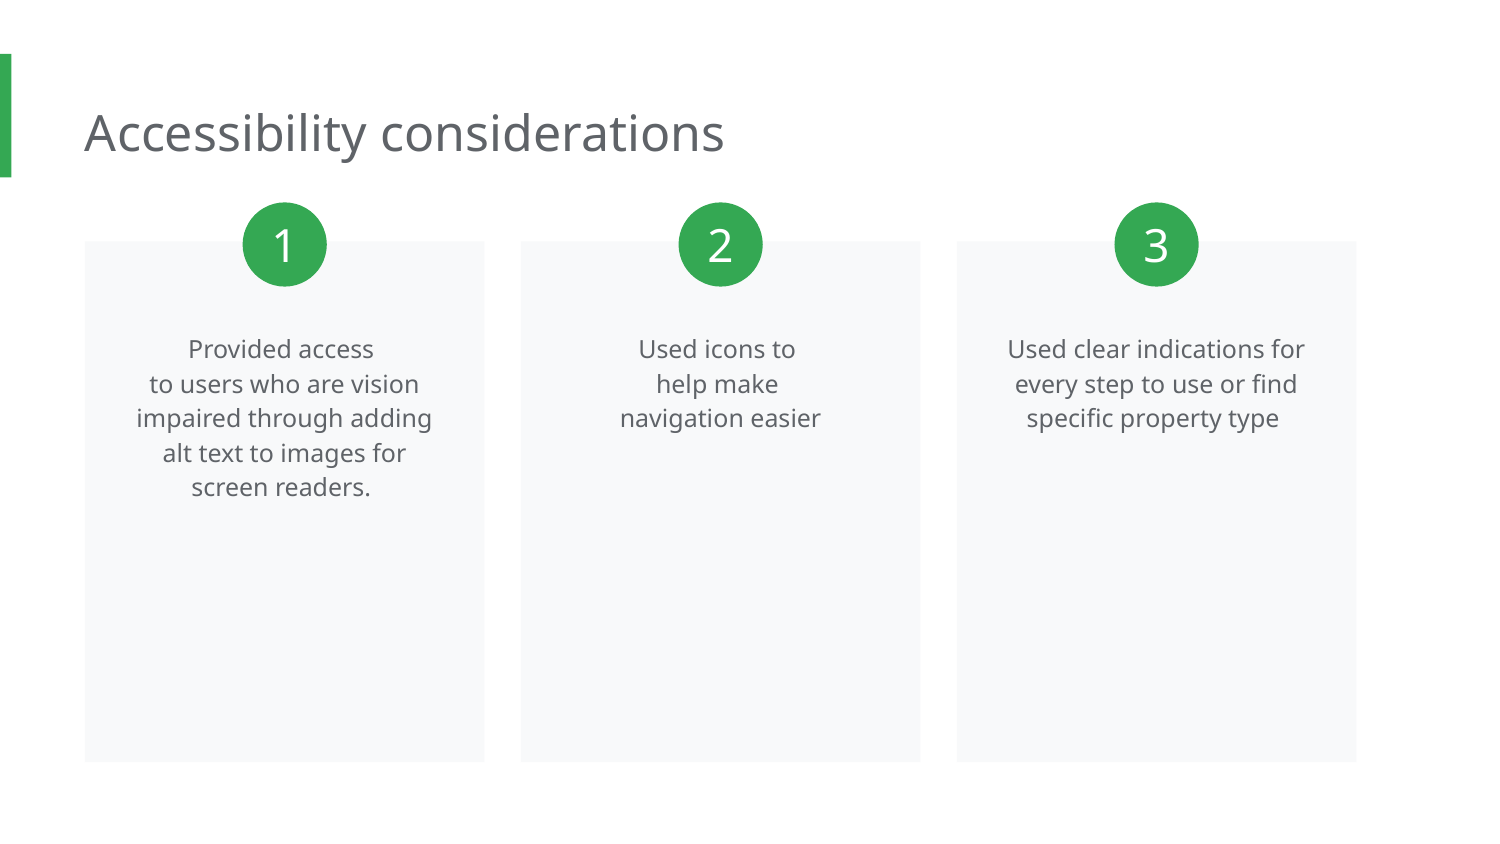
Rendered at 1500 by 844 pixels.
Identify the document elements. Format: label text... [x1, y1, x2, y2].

text_box Used icons to help make navigation easier [552, 314, 889, 448]
text_box 3 [1114, 202, 1199, 287]
text_box 2 [678, 202, 763, 287]
text_box [520, 241, 921, 763]
text_box Provided access to users who are vision impaired through adding alt text to images for screen readers. [116, 314, 453, 552]
text_box [956, 241, 1357, 763]
text_box Used clear indications for every step to use or find specific property type [988, 314, 1325, 483]
text_box [84, 241, 485, 763]
text_box Accessibility considerations [84, 85, 1234, 176]
text_box 1 [242, 202, 327, 287]
